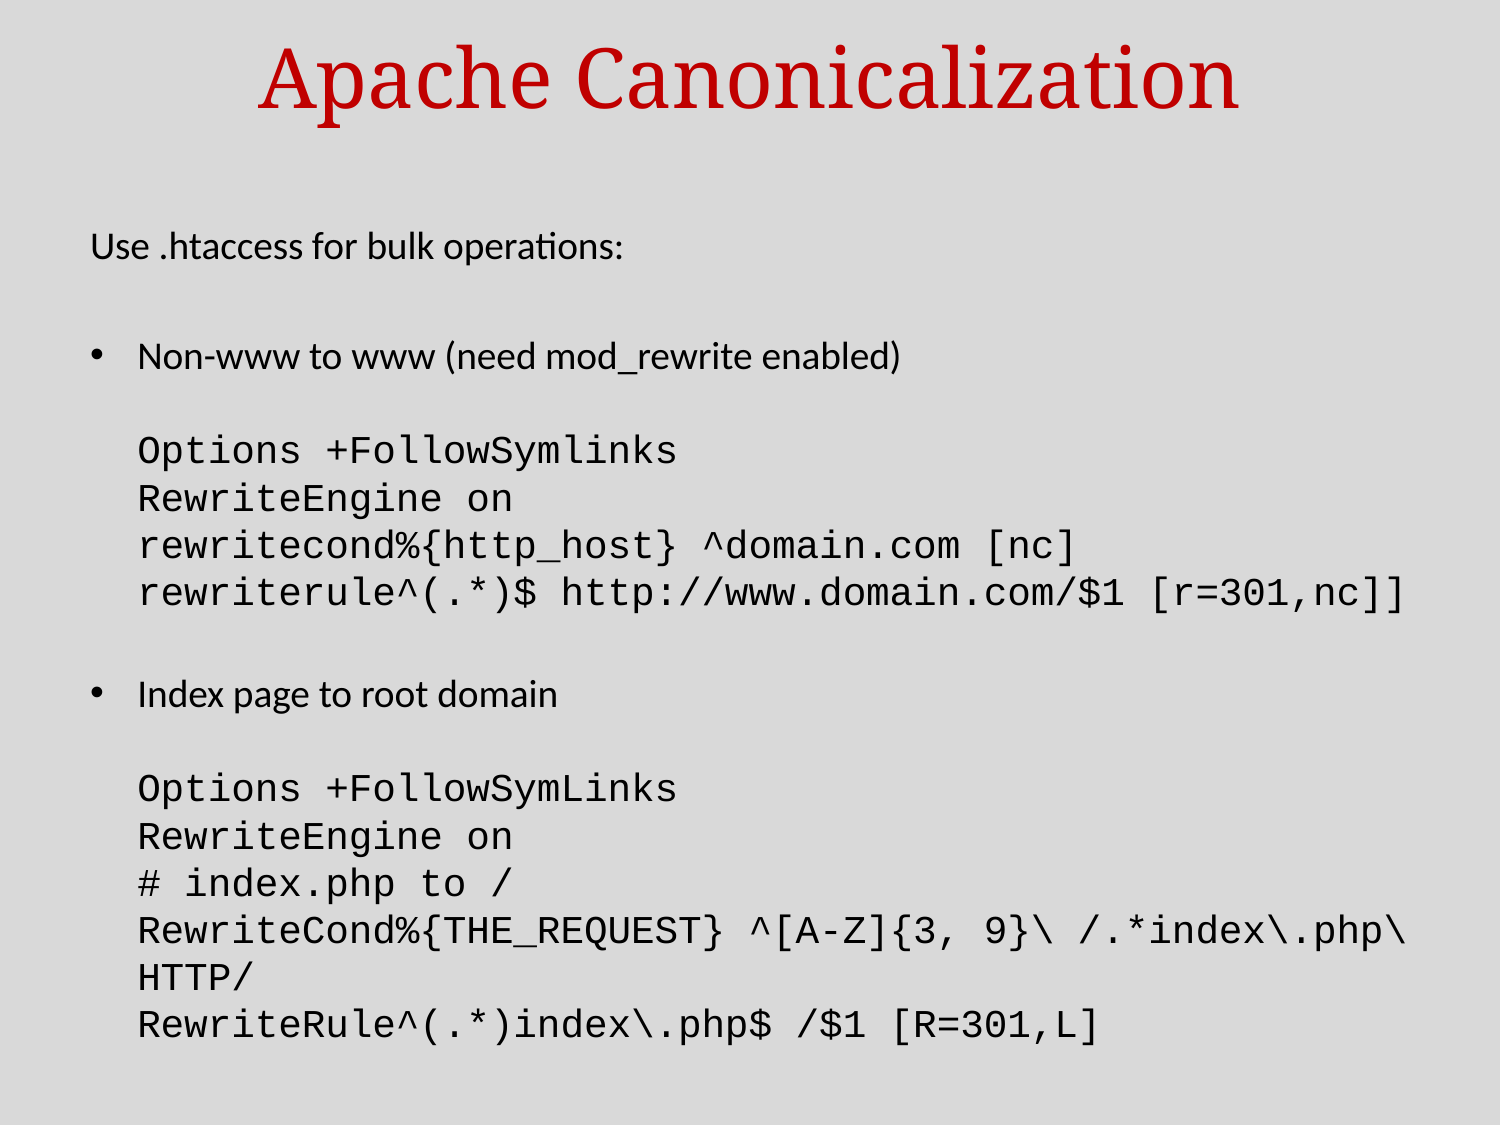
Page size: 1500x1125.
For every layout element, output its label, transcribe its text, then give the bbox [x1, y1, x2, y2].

title Apache Canonicalization [75, 24, 1425, 125]
list Use .htaccess for bulk operations: Non-www to www (need mod_rewrite enabled) Options +FollowSymlinks RewriteEngine on rewritecond%{http_host} ^domain.com [nc] rewriterule^(.*)$ http://www.domain.com/$1 [r=301,nc]] Index page to root domain Options +FollowSymLinks RewriteEngine on # index.php to / RewriteCond%{THE_REQUEST} ^[A-Z]{3, 9}\ /.*index\.php\ HTTP/ RewriteRule^(.*)index\.php$ /$1 [R=301,L] [75, 212, 1425, 1075]
